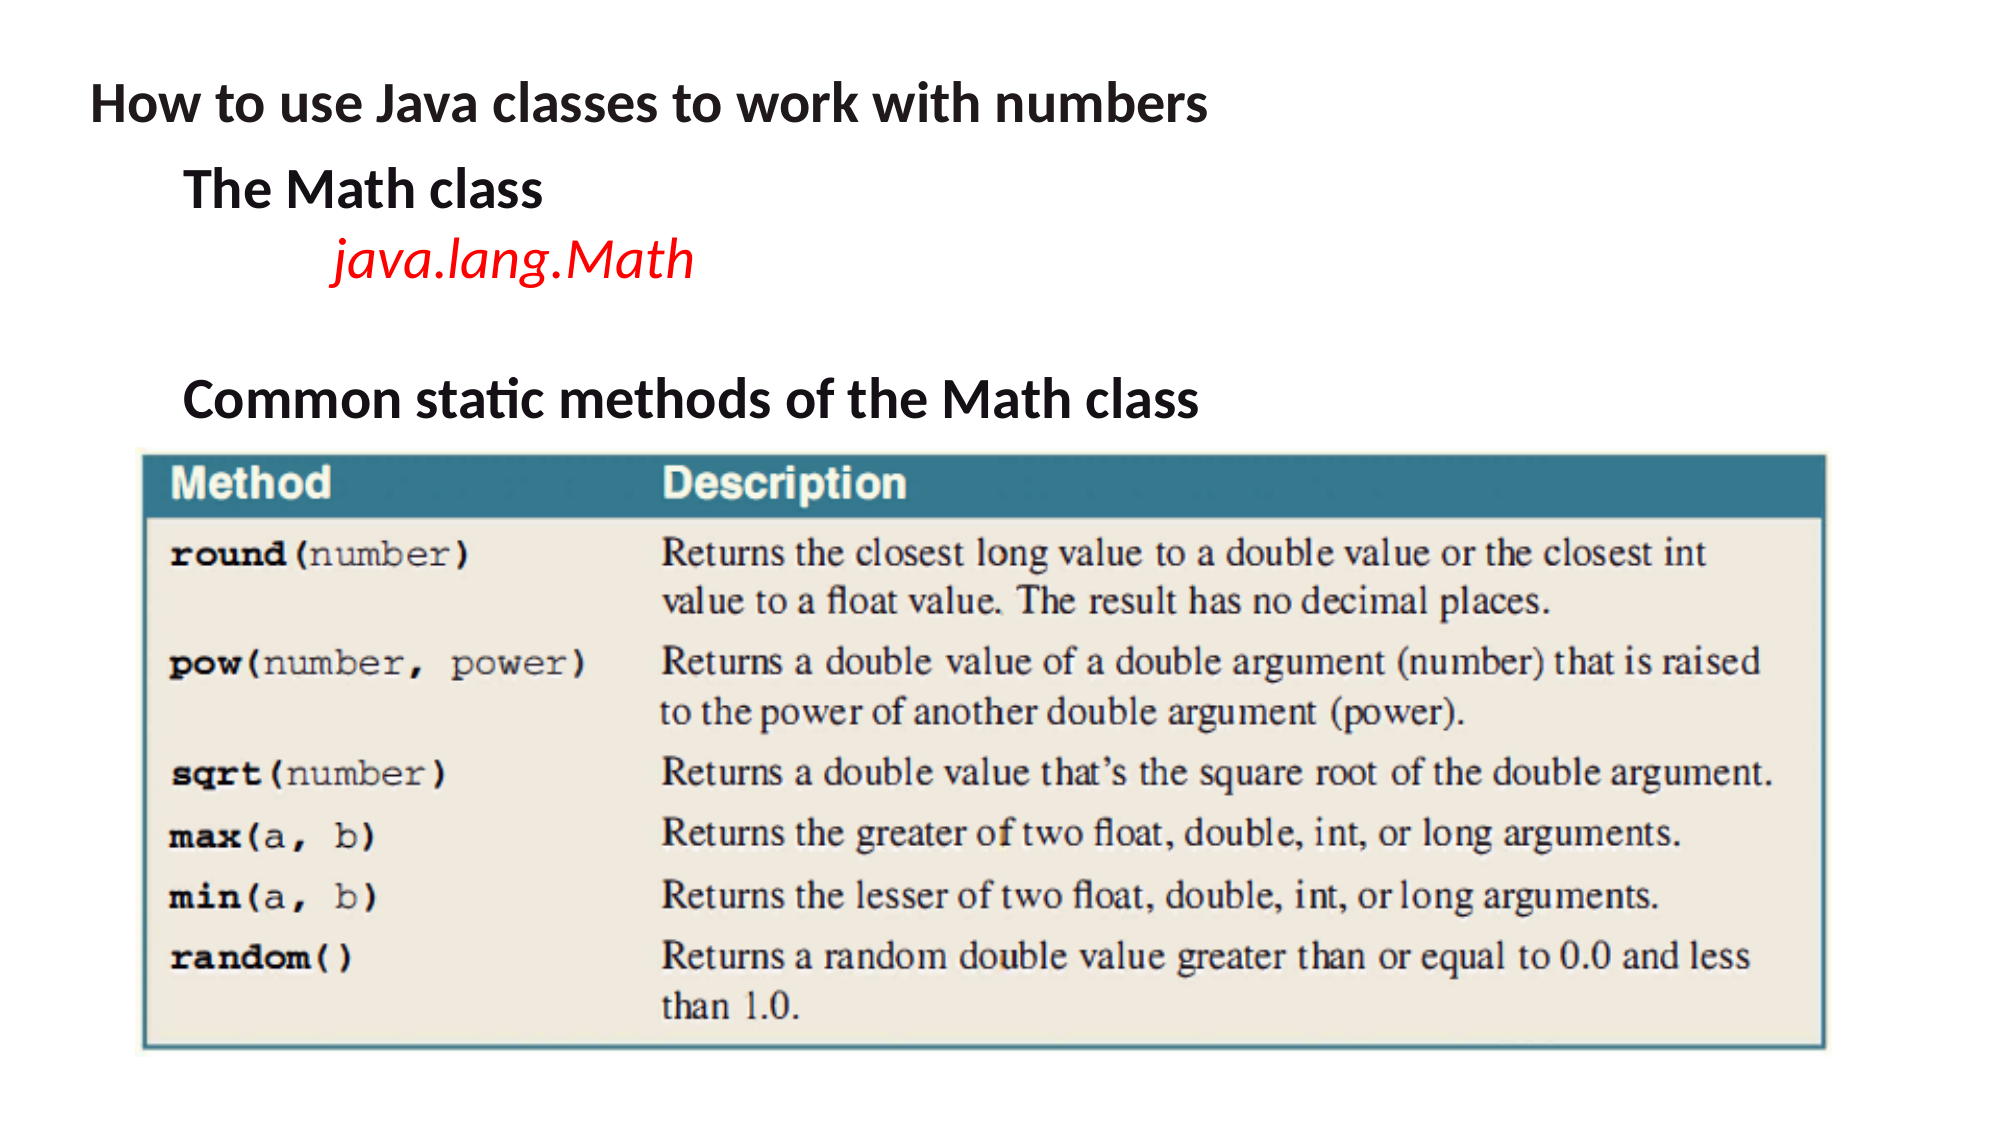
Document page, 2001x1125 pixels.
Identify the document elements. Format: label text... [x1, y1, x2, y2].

text_box How to use Java classes to work with numbers [75, 57, 1261, 142]
picture [135, 447, 1832, 1057]
text_box The Math class java.lang.Math Common static methods of the Math class [168, 142, 1329, 438]
